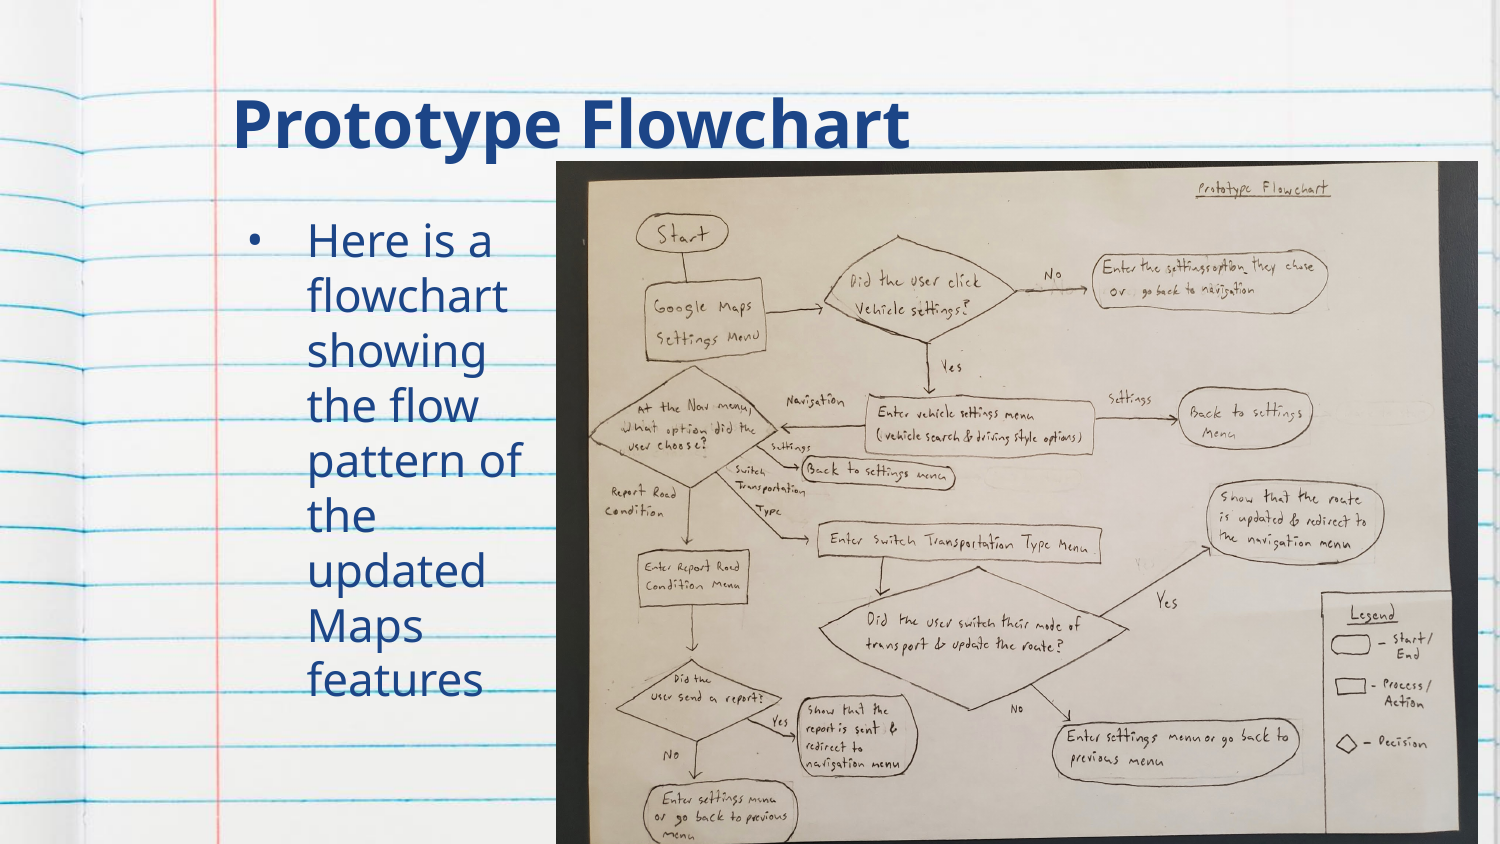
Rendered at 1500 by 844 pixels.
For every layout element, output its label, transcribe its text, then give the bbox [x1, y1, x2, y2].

list Here is a flowchart showing the flow pattern of the updated Maps features [231, 211, 528, 844]
title Prototype Flowchart [231, 21, 1425, 162]
picture [0, 0, 1500, 844]
